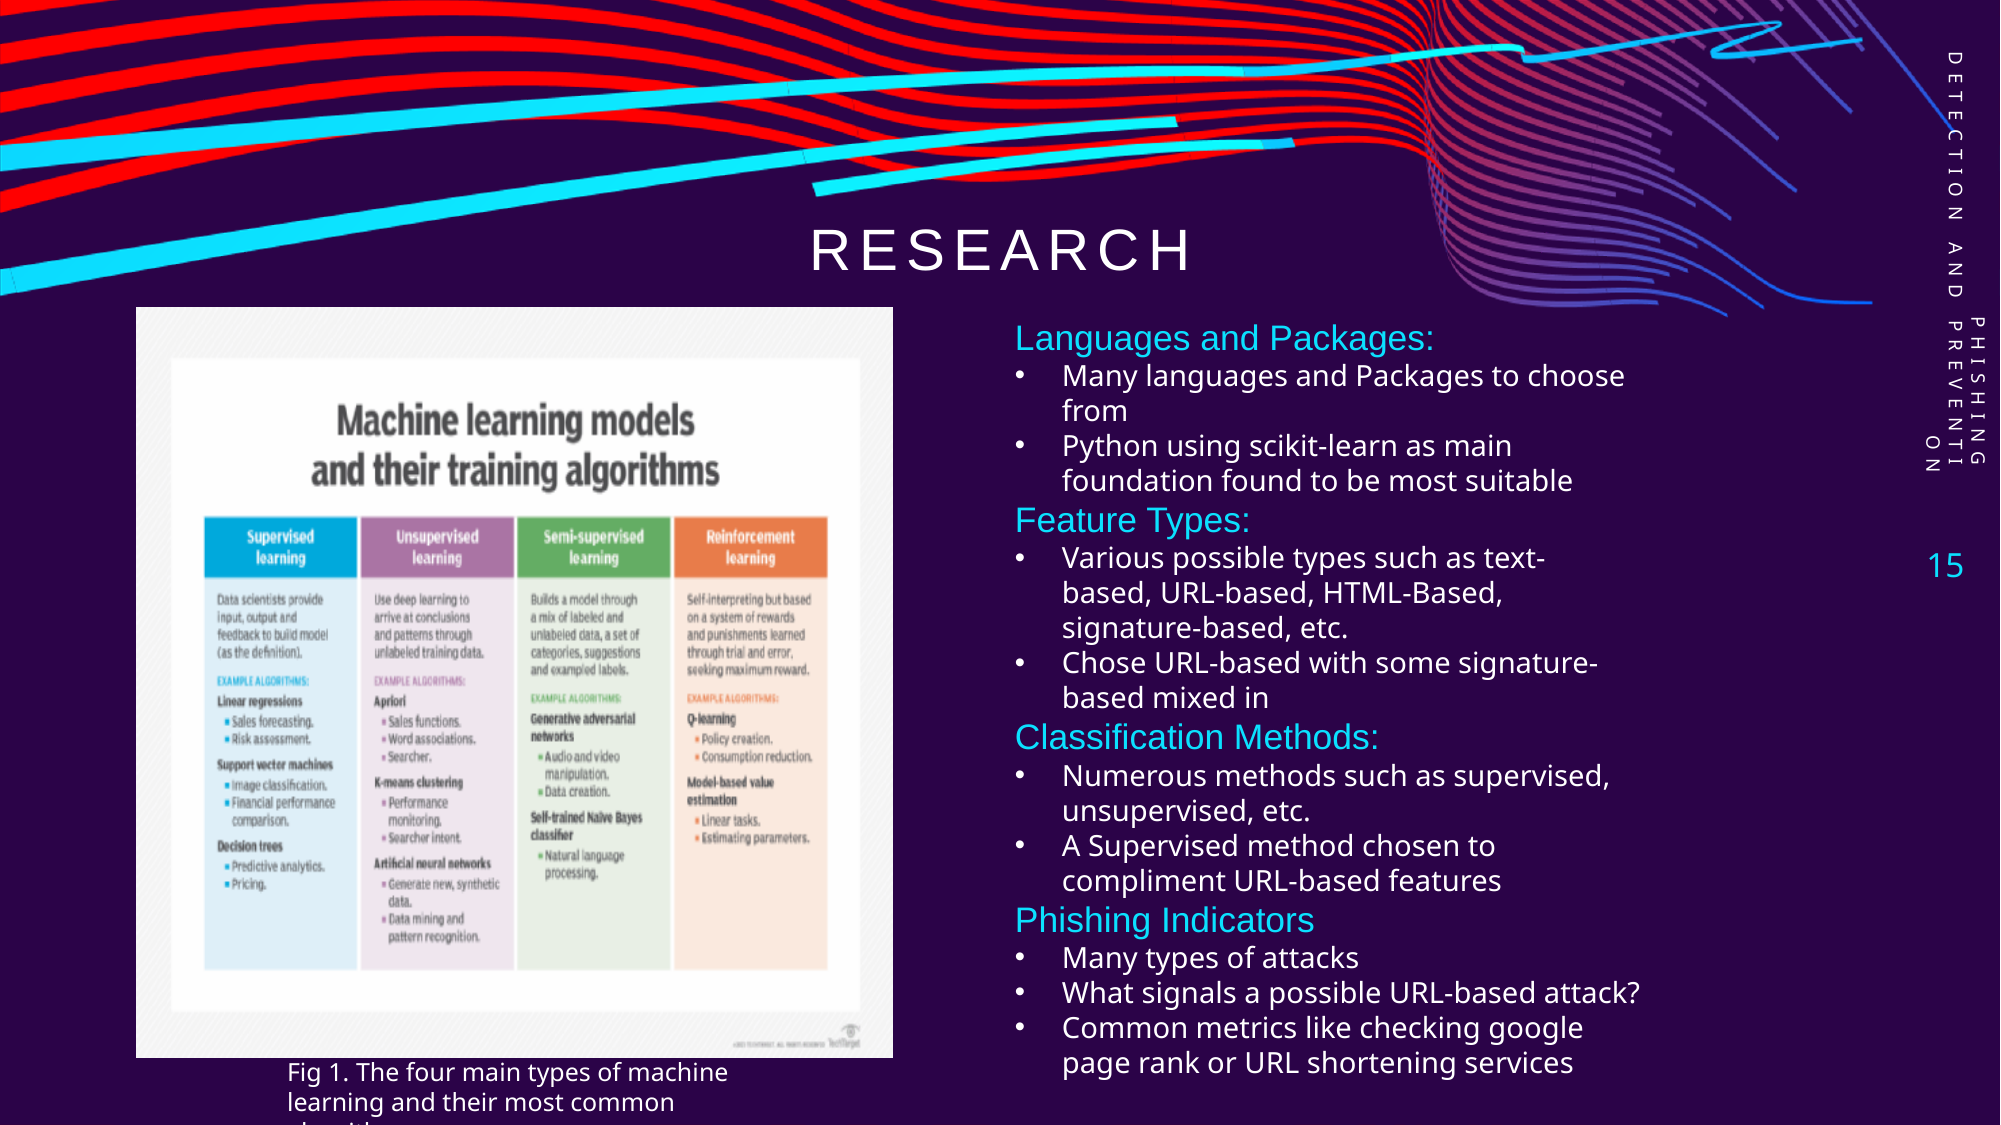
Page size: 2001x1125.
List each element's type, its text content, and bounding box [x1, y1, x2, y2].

text_box Languages and Packages: Many languages and Packages to choose from Python using scikit-learn as main foundation found to be most suitable Feature Types: Various possible types such as text-based, URL-based, HTML-Based, signature-based, etc. Chose URL-based with some signature-based mixed in Classification Methods: Numerous methods such as supervised, unsupervised, etc. A Supervised method chosen to compliment URL-based features Phishing Indicators Many types of attacks What signals a possible URL-based attack? Common metrics like checking google page rank or URL shortening services [999, 307, 1661, 1125]
footer PHISHING DETECTION AND PREVENTION [1926, 33, 1987, 489]
picture [0, 0, 2000, 1125]
text_box Fig 1. The four main types of machine learning and their most common algorithms. [272, 1058, 760, 1125]
slide_number 15 [1889, 519, 1980, 615]
title Research [612, 212, 1388, 308]
